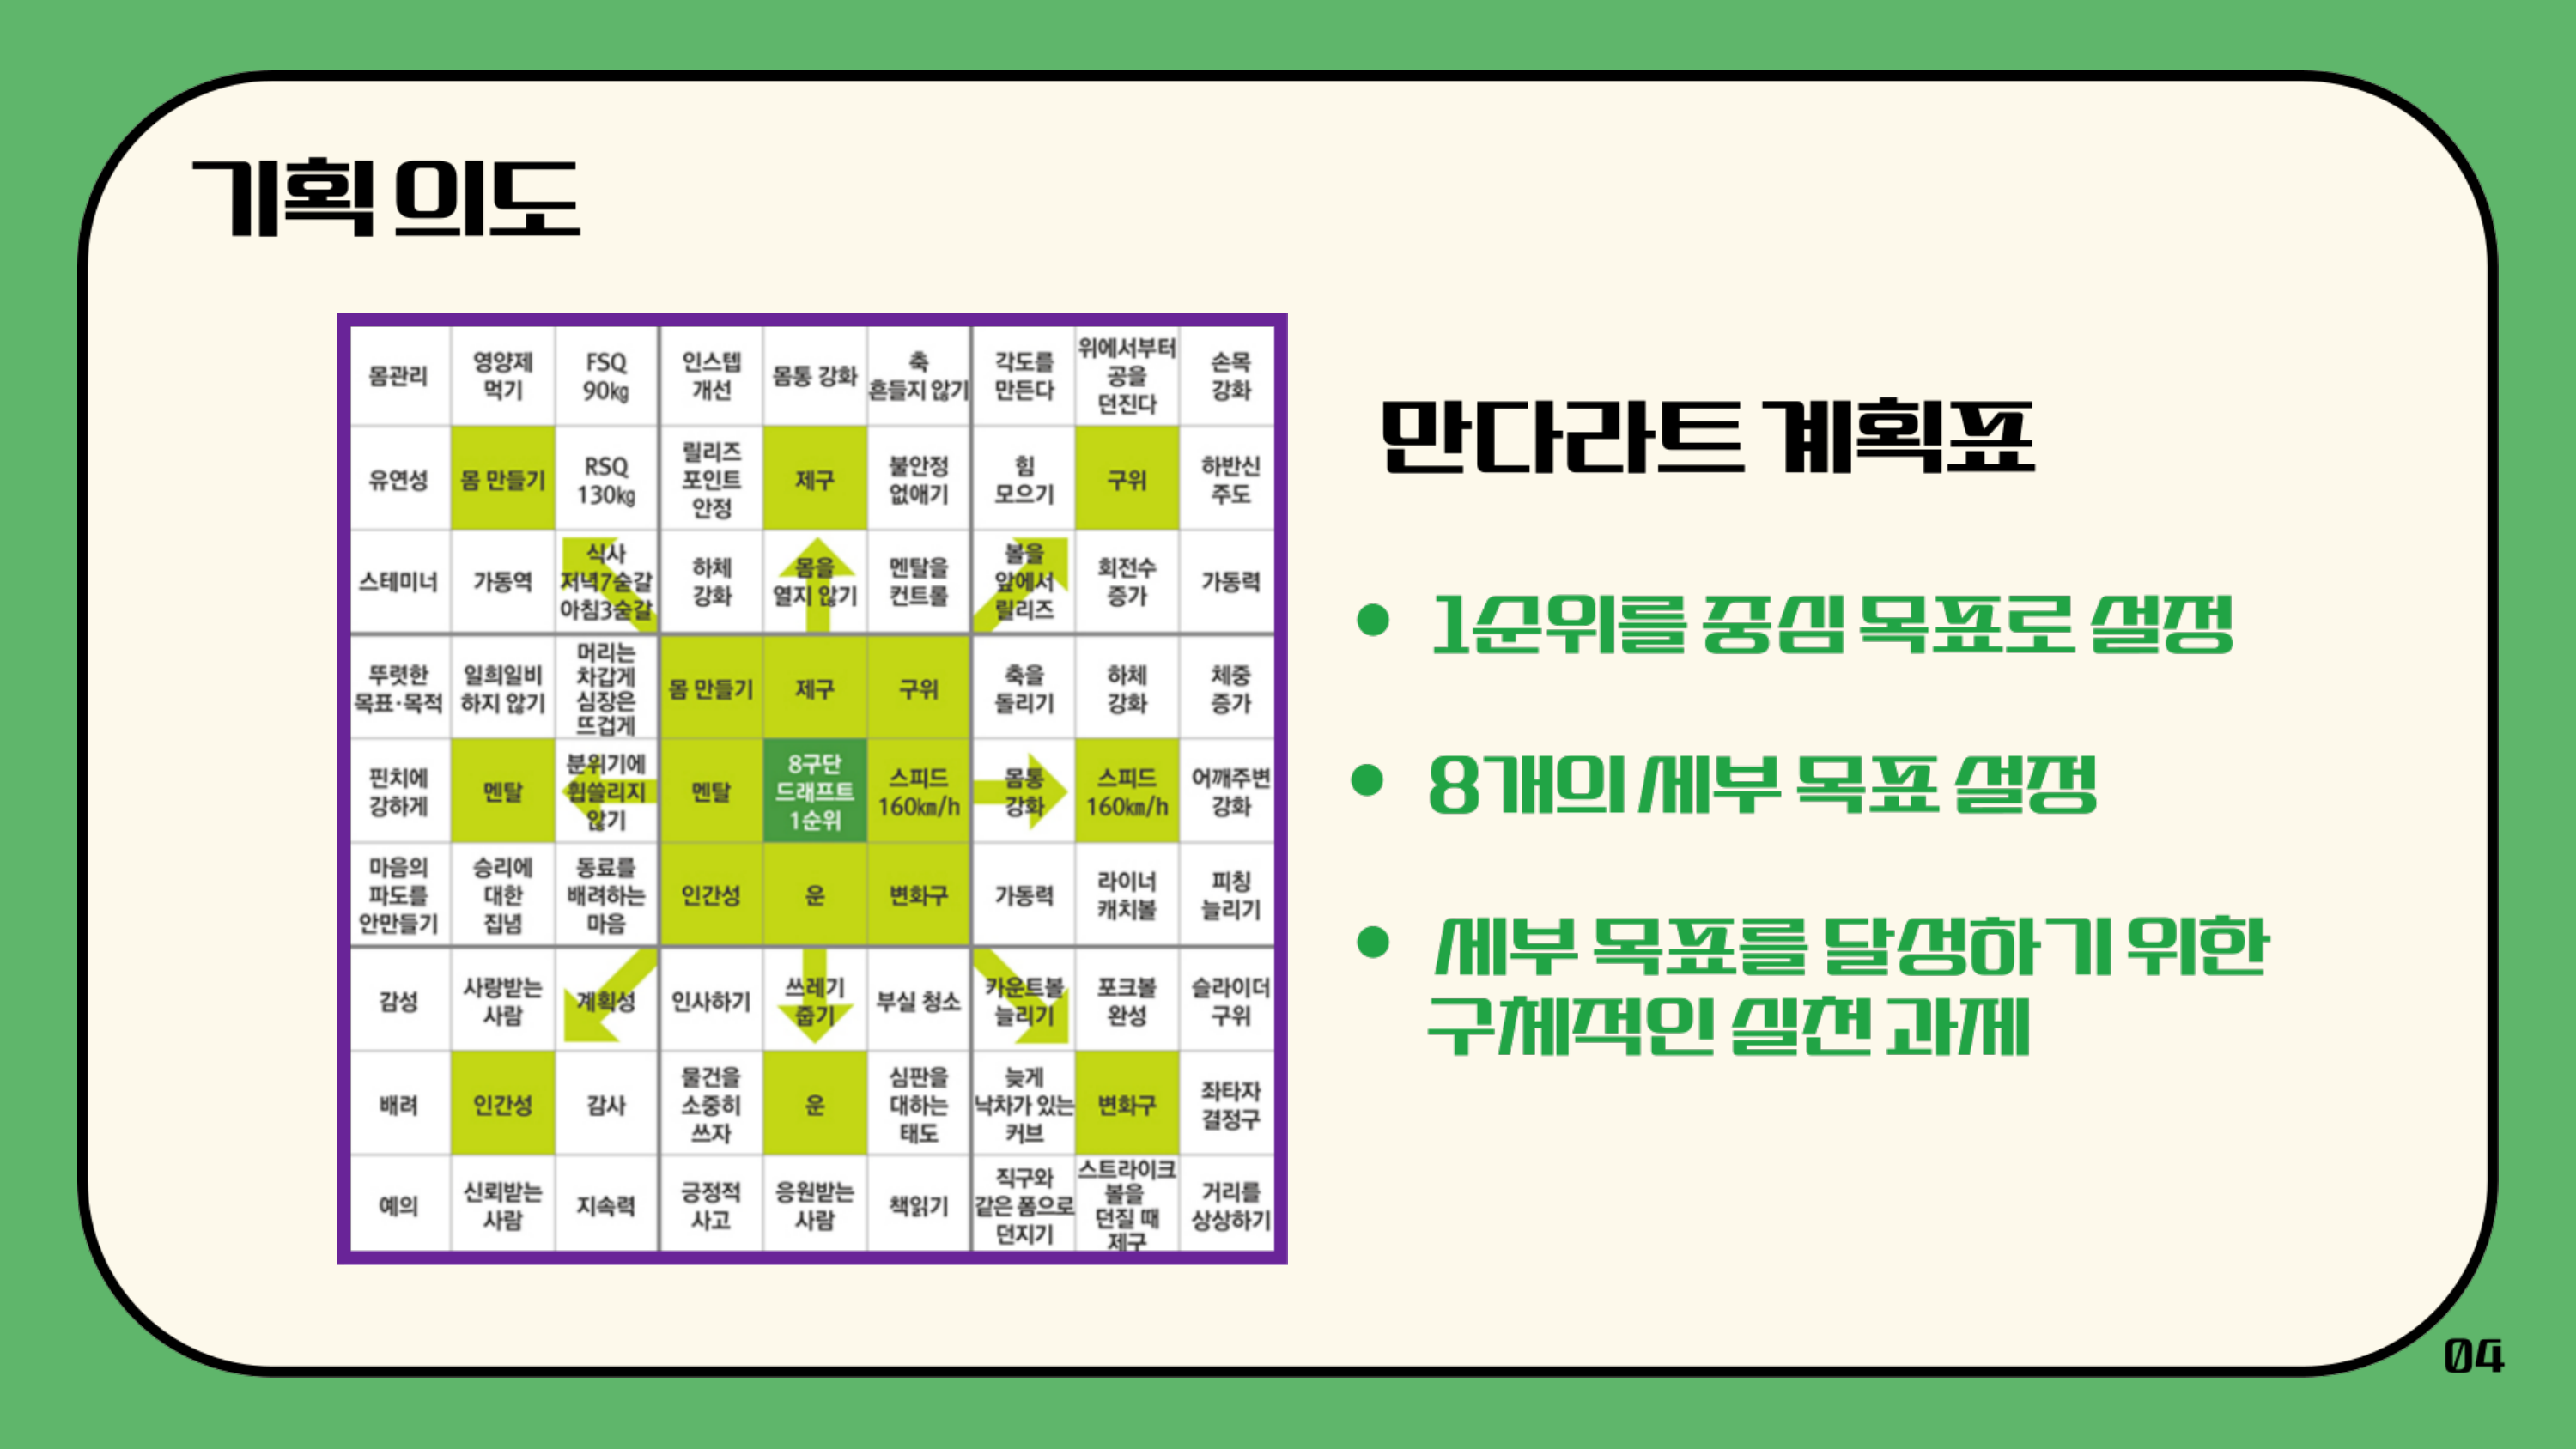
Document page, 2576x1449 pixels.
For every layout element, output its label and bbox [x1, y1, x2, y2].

picture [1327, 722, 2138, 849]
picture [2434, 1319, 2527, 1392]
picture [1330, 357, 2084, 517]
picture [1333, 562, 2275, 689]
picture [1333, 884, 2315, 1092]
text_box [337, 312, 1288, 1265]
text_box [76, 70, 2499, 1378]
